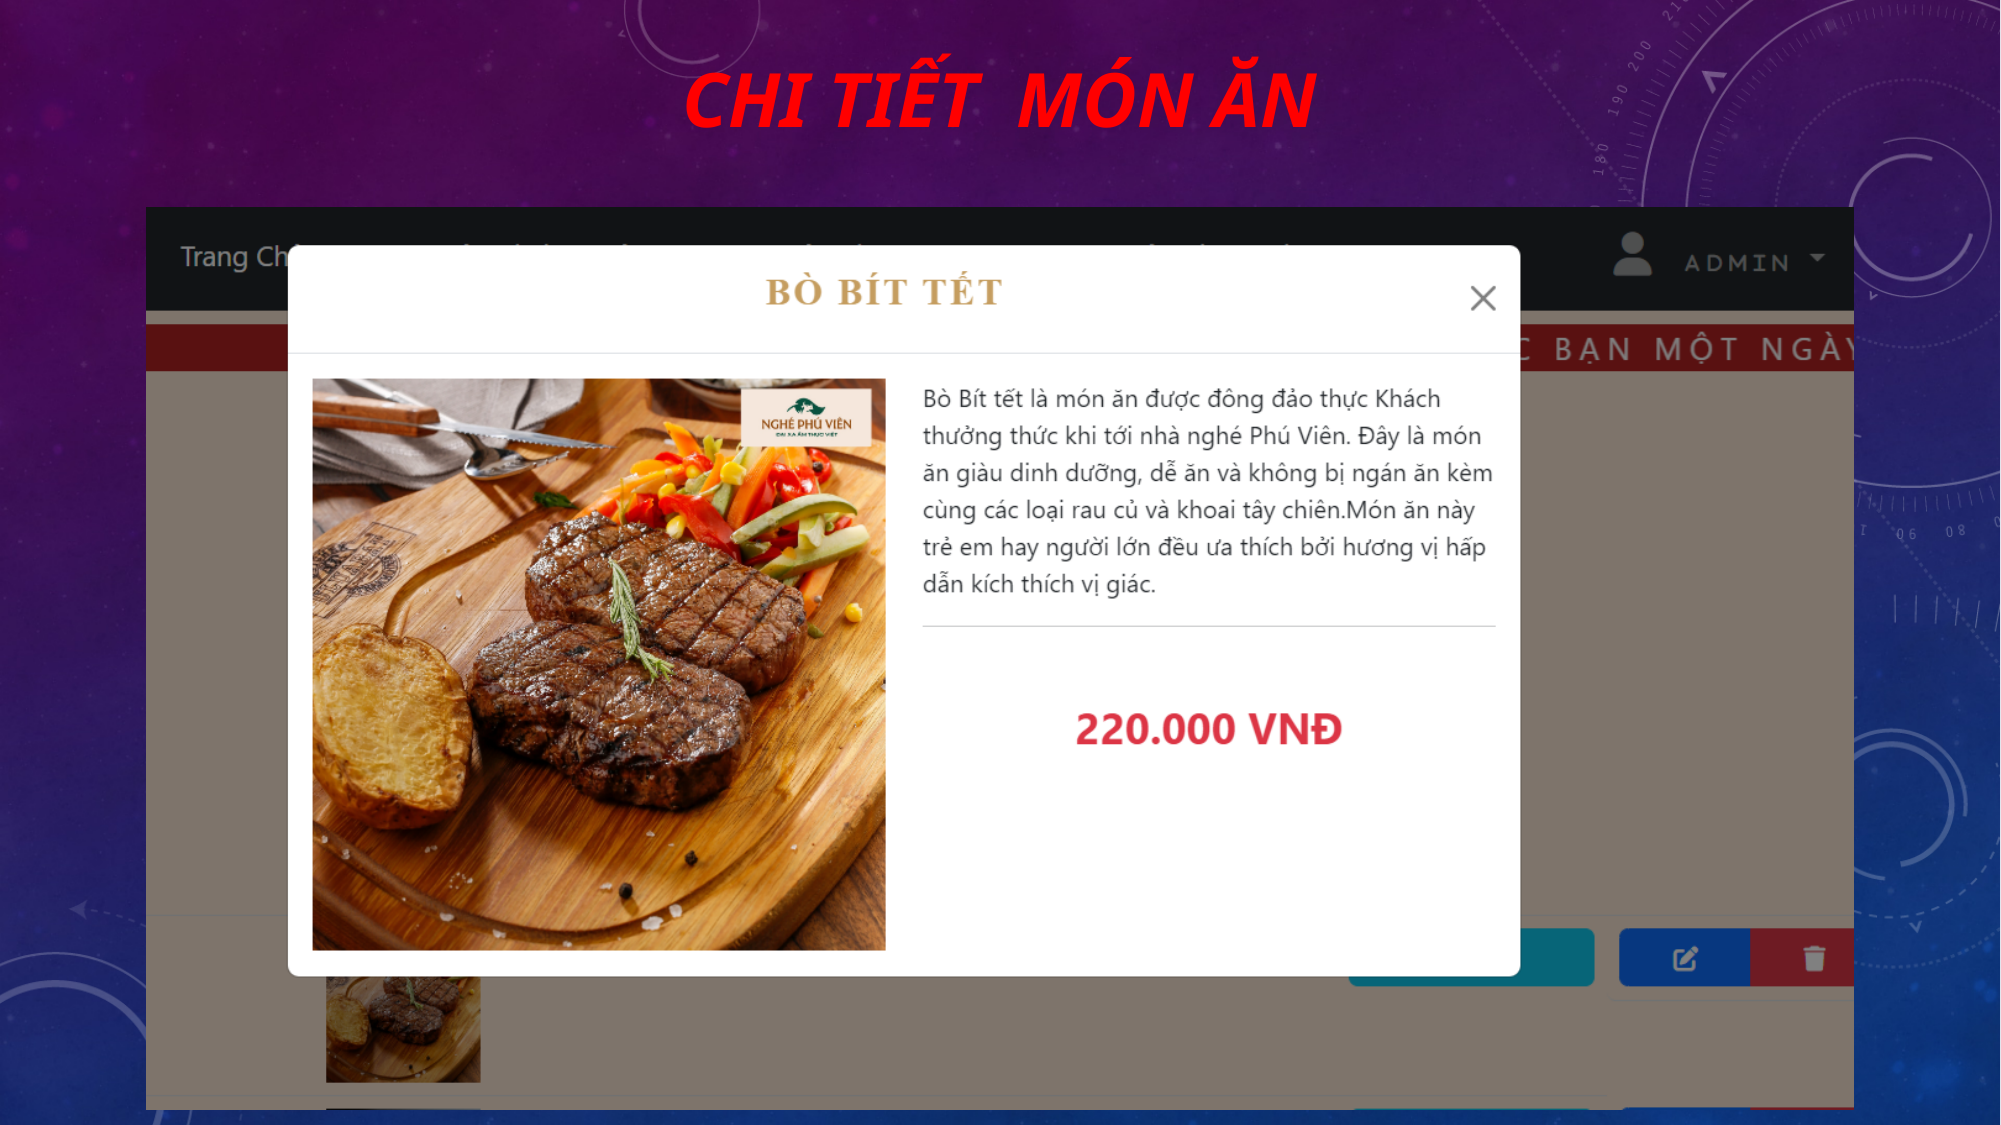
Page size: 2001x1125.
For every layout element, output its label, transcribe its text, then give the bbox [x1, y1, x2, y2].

picture [0, 0, 2001, 1125]
title Chi tiết món ăn [229, 15, 1771, 180]
